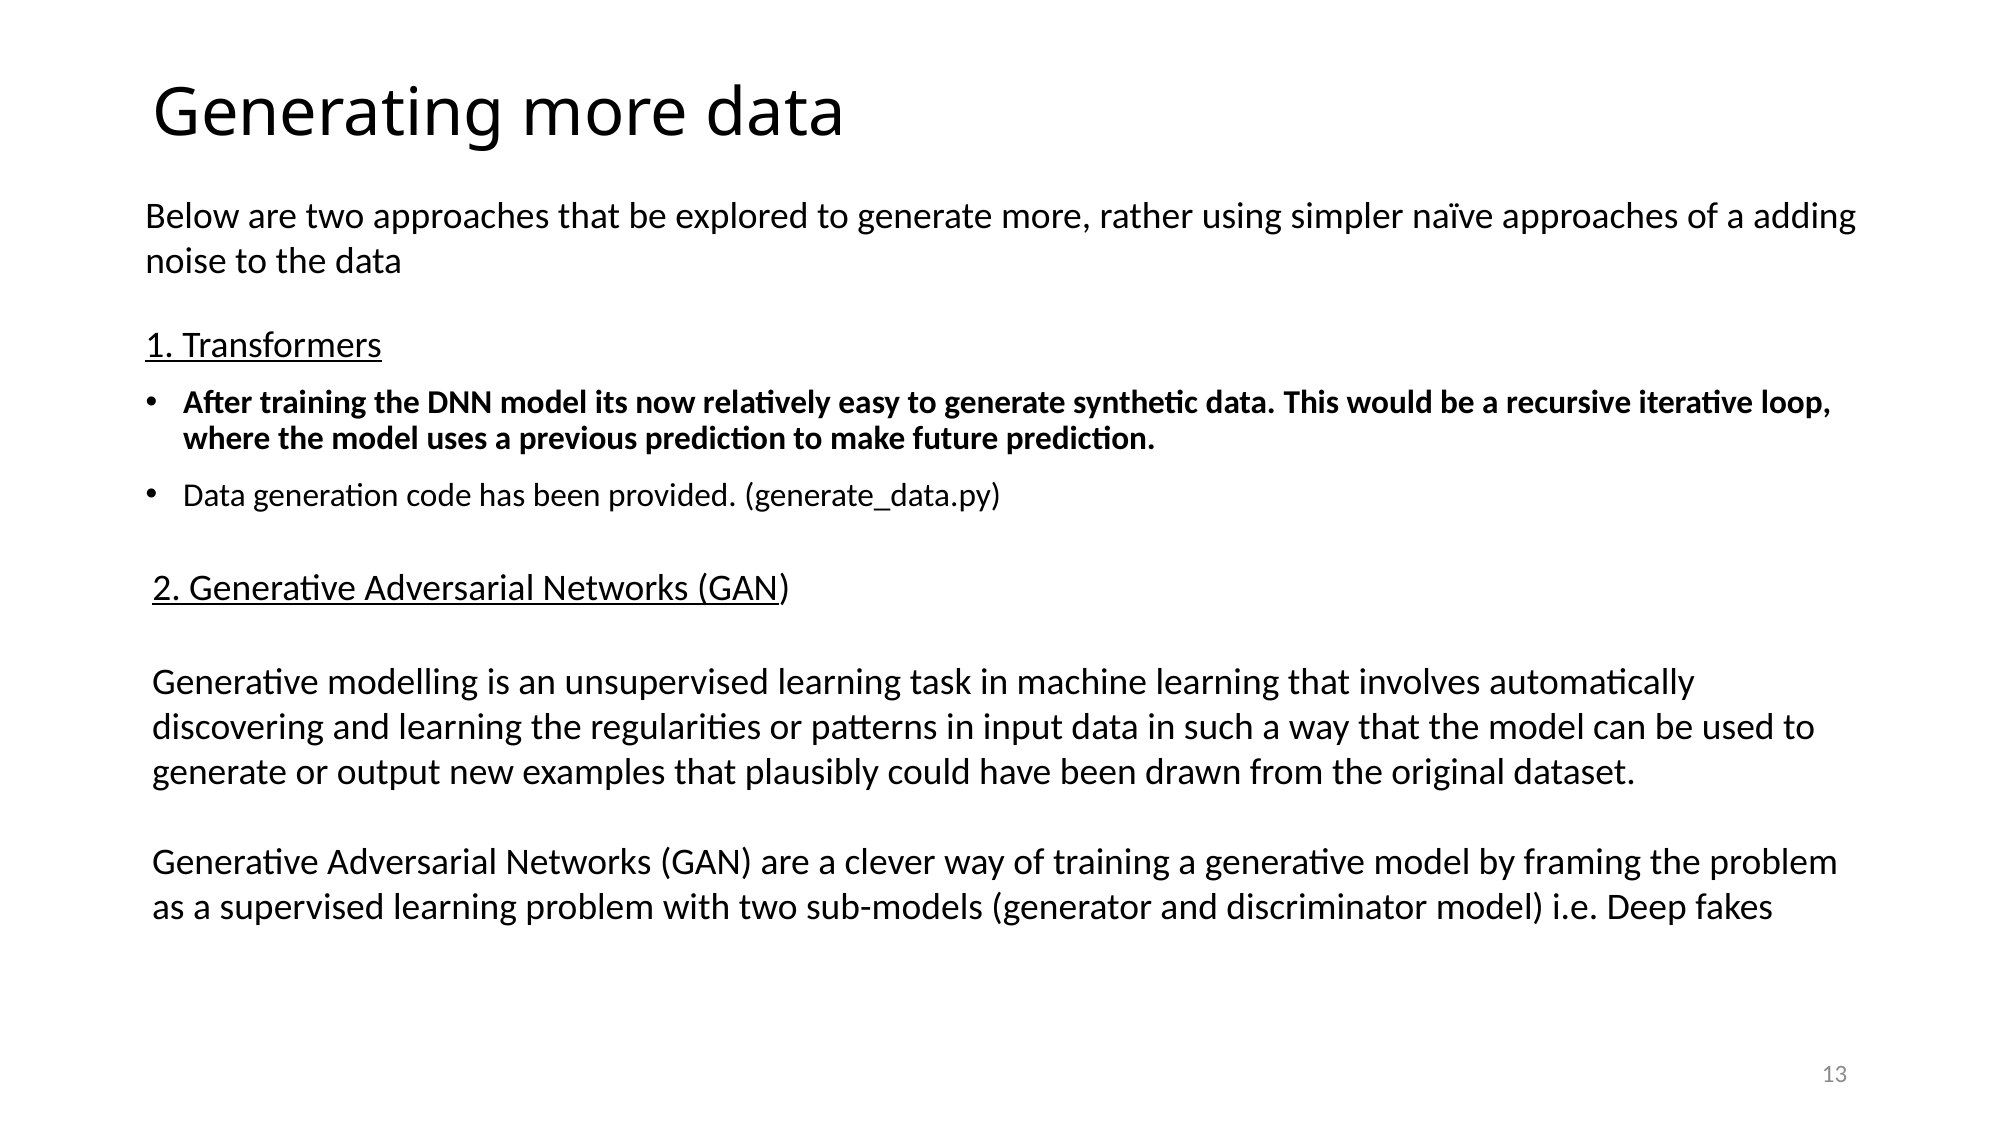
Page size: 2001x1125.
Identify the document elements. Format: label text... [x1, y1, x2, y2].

text_box 2. Generative Adversarial Networks (GAN) [137, 555, 1138, 616]
text_box Below are two approaches that be explored to generate more, rather using simpler naïve approaches of a adding noise to the data [130, 183, 1874, 289]
slide_number 13 [1412, 1042, 1863, 1103]
text_box Generating more data [137, 58, 1863, 170]
text_box After training the DNN model its now relatively easy to generate synthetic data. This would be a recursive iterative loop, where the model uses a previous prediction to make future prediction. Data generation code has been provided. (generate_data.py) [130, 377, 1919, 538]
text_box 1. Transformers [130, 312, 1131, 373]
text_box Generative modelling is an unsupervised learning task in machine learning that involves automatically discovering and learning the regularities or patterns in input data in such a way that the model can be used to generate or output new examples that plausibly could have been drawn from the original dataset. Generative Adversarial Networks (GAN) are a clever way of training a generative model by framing the problem as a supervised learning problem with two sub-models (generator and discriminator model) i.e. Deep fakes [137, 649, 1881, 980]
